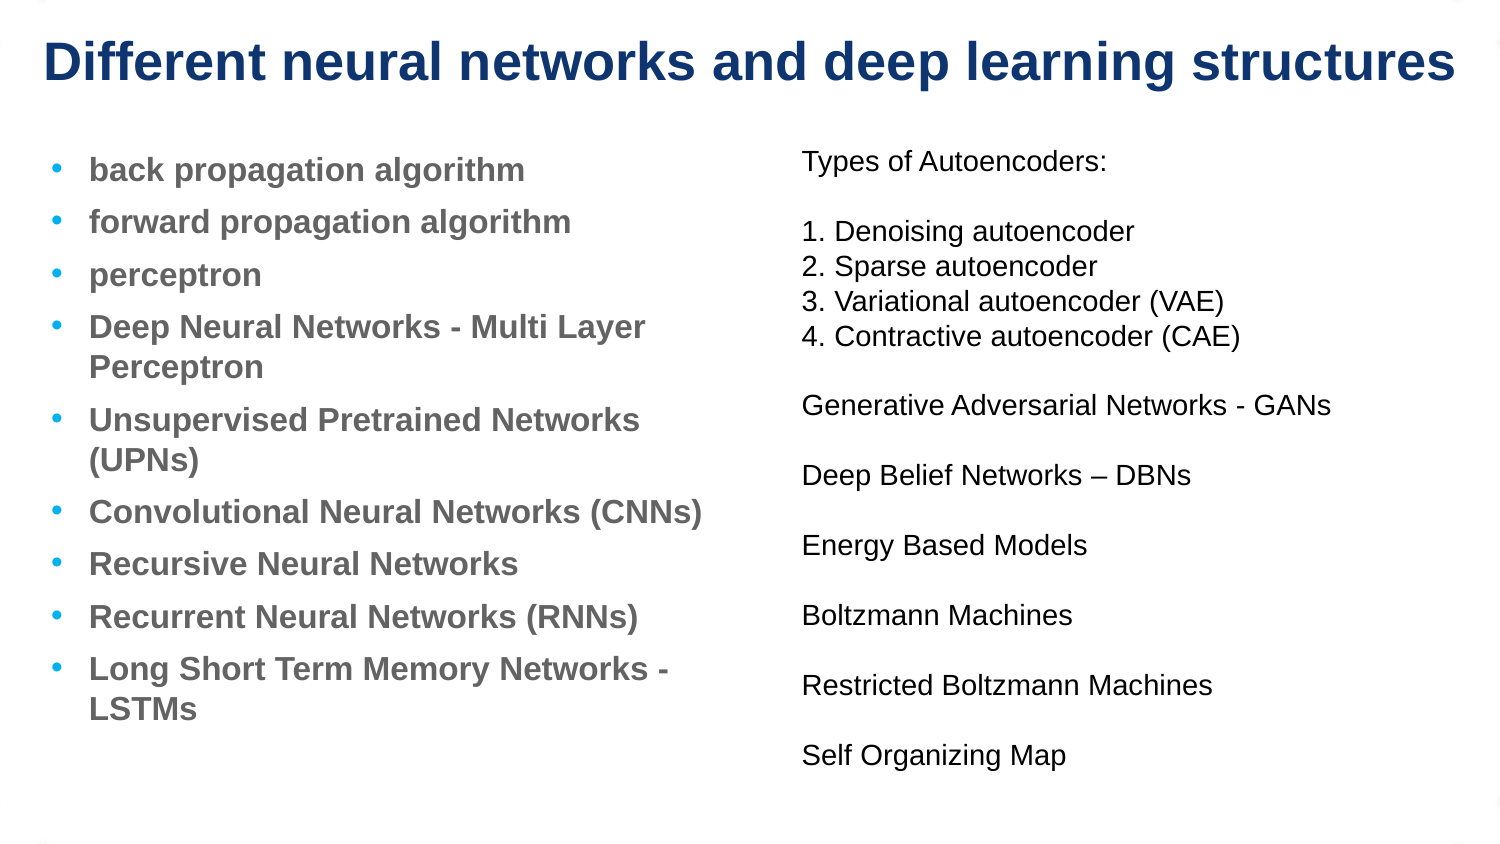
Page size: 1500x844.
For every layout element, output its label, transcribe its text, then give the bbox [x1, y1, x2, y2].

list back propagation algorithm forward propagation algorithm perceptron Deep Neural Networks - Multi Layer Perceptron Unsupervised Pretrained Networks (UPNs) Convolutional Neural Networks (CNNs) Recursive Neural Networks Recurrent Neural Networks (RNNs) Long Short Term Memory Networks - LSTMs [43, 140, 729, 788]
title Different neural networks and deep learning structures [43, 21, 1500, 101]
text_box Types of Autoencoders: 1. Denoising autoencoder 2. Sparse autoencoder 3. Variational autoencoder (VAE) 4. Contractive autoencoder (CAE) Generative Adversarial Networks - GANs Deep Belief Networks – DBNs Energy Based Models Boltzmann Machines Restricted Boltzmann Machines Self Organizing Map [794, 134, 1479, 800]
